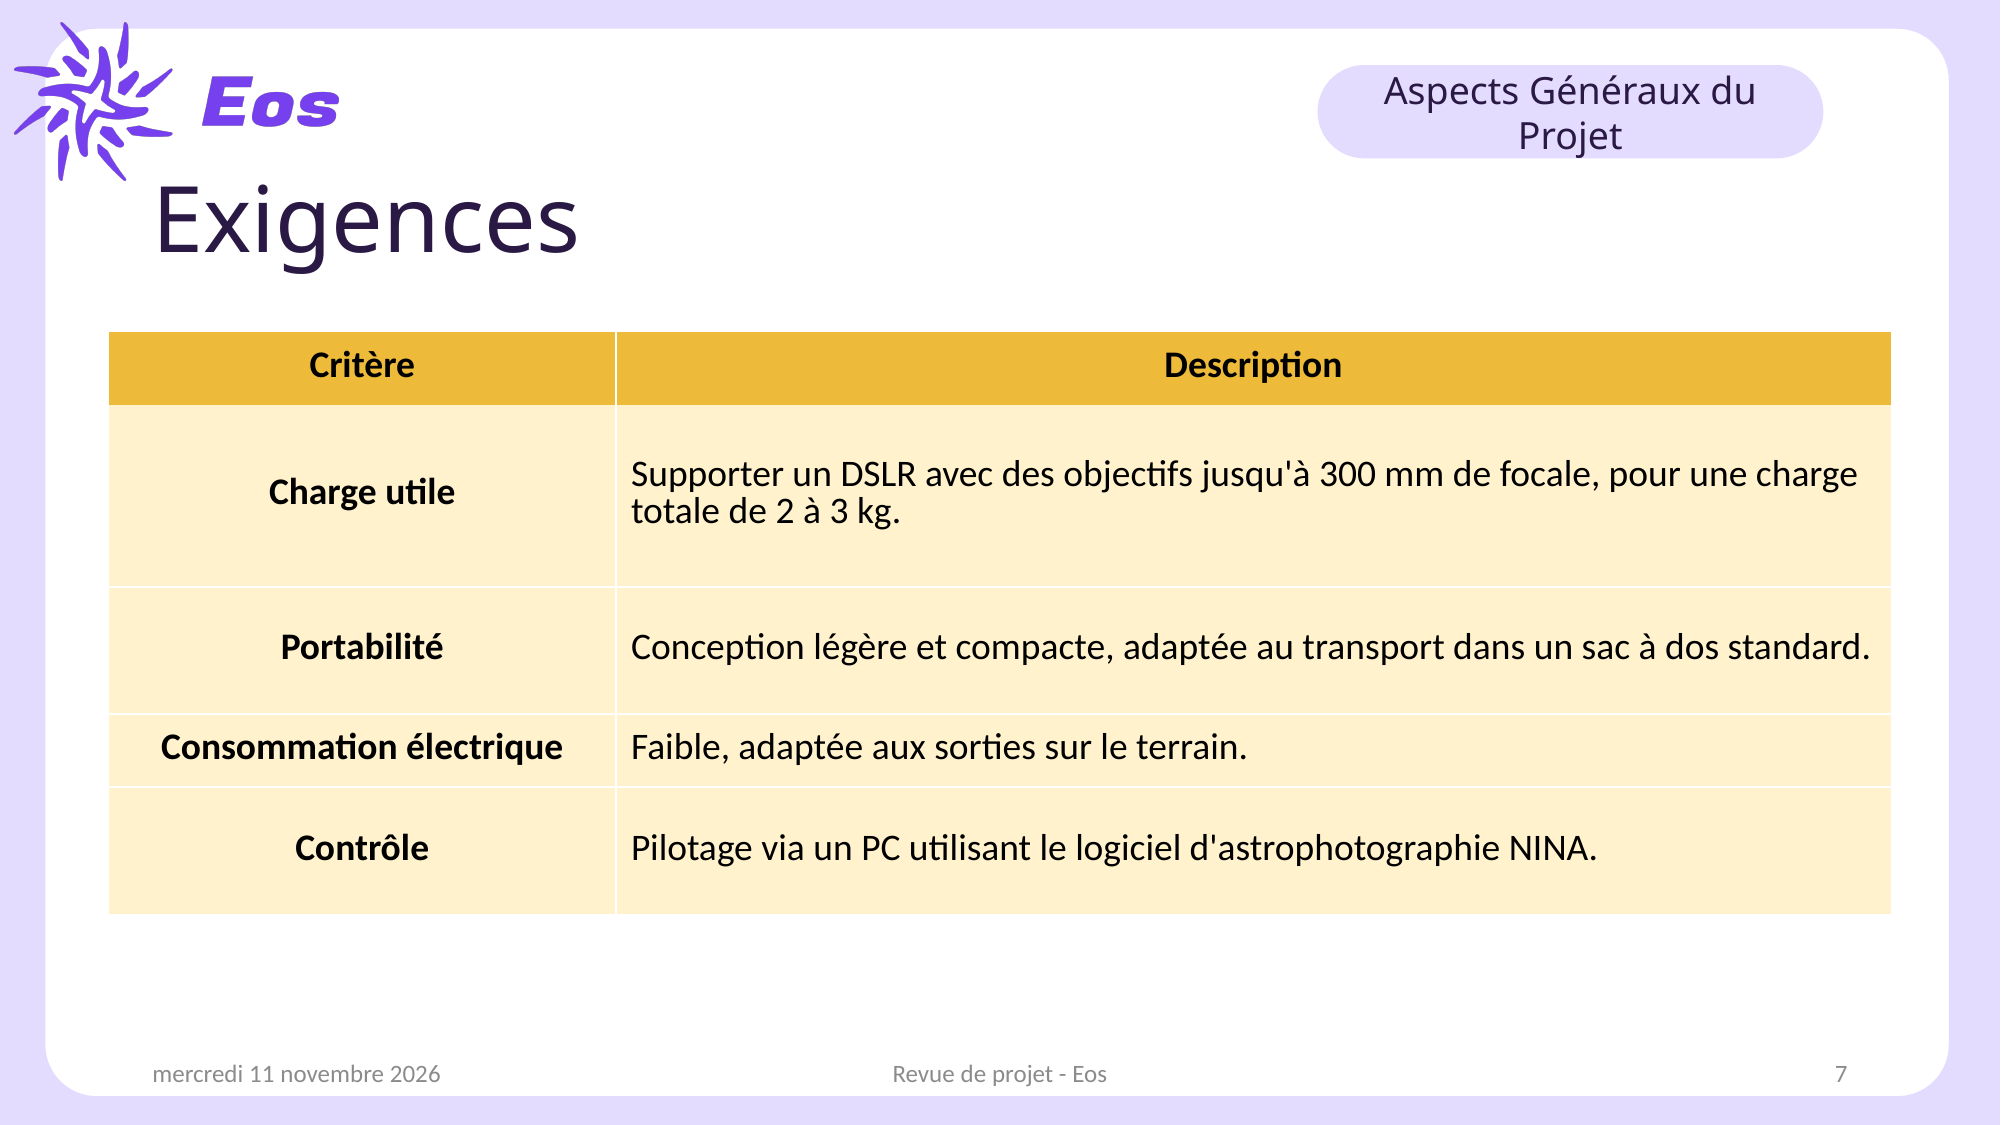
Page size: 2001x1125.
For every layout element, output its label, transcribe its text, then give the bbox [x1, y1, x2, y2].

table_cell Supporter un DSLR avec des objectifs jusqu'à 300 mm de focale, pour une charge totale de 2 à 3 kg. [617, 405, 1891, 586]
table_cell Pilotage via un PC utilisant le logiciel d'astrophotographie NINA. [617, 788, 1891, 914]
text_box Aspects Généraux du Projet [1316, 63, 1825, 160]
picture [14, 22, 339, 181]
table_cell Contrôle [109, 788, 615, 914]
table_header Critère [109, 332, 615, 405]
table_cell Conception légère et compacte, adaptée au transport dans un sac à dos standard. [617, 588, 1891, 713]
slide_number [137, 1042, 588, 1103]
table_cell Charge utile [109, 405, 615, 586]
footer Revue de projet - Eos [662, 1042, 1338, 1103]
slide_number 7 [1412, 1042, 1863, 1103]
title Exigences [137, 158, 1863, 288]
table_cell Consommation électrique [109, 715, 615, 786]
table_cell Faible, adaptée aux sorties sur le terrain. [617, 715, 1891, 786]
table_cell Portabilité [109, 588, 615, 713]
table_header Description [617, 332, 1891, 405]
